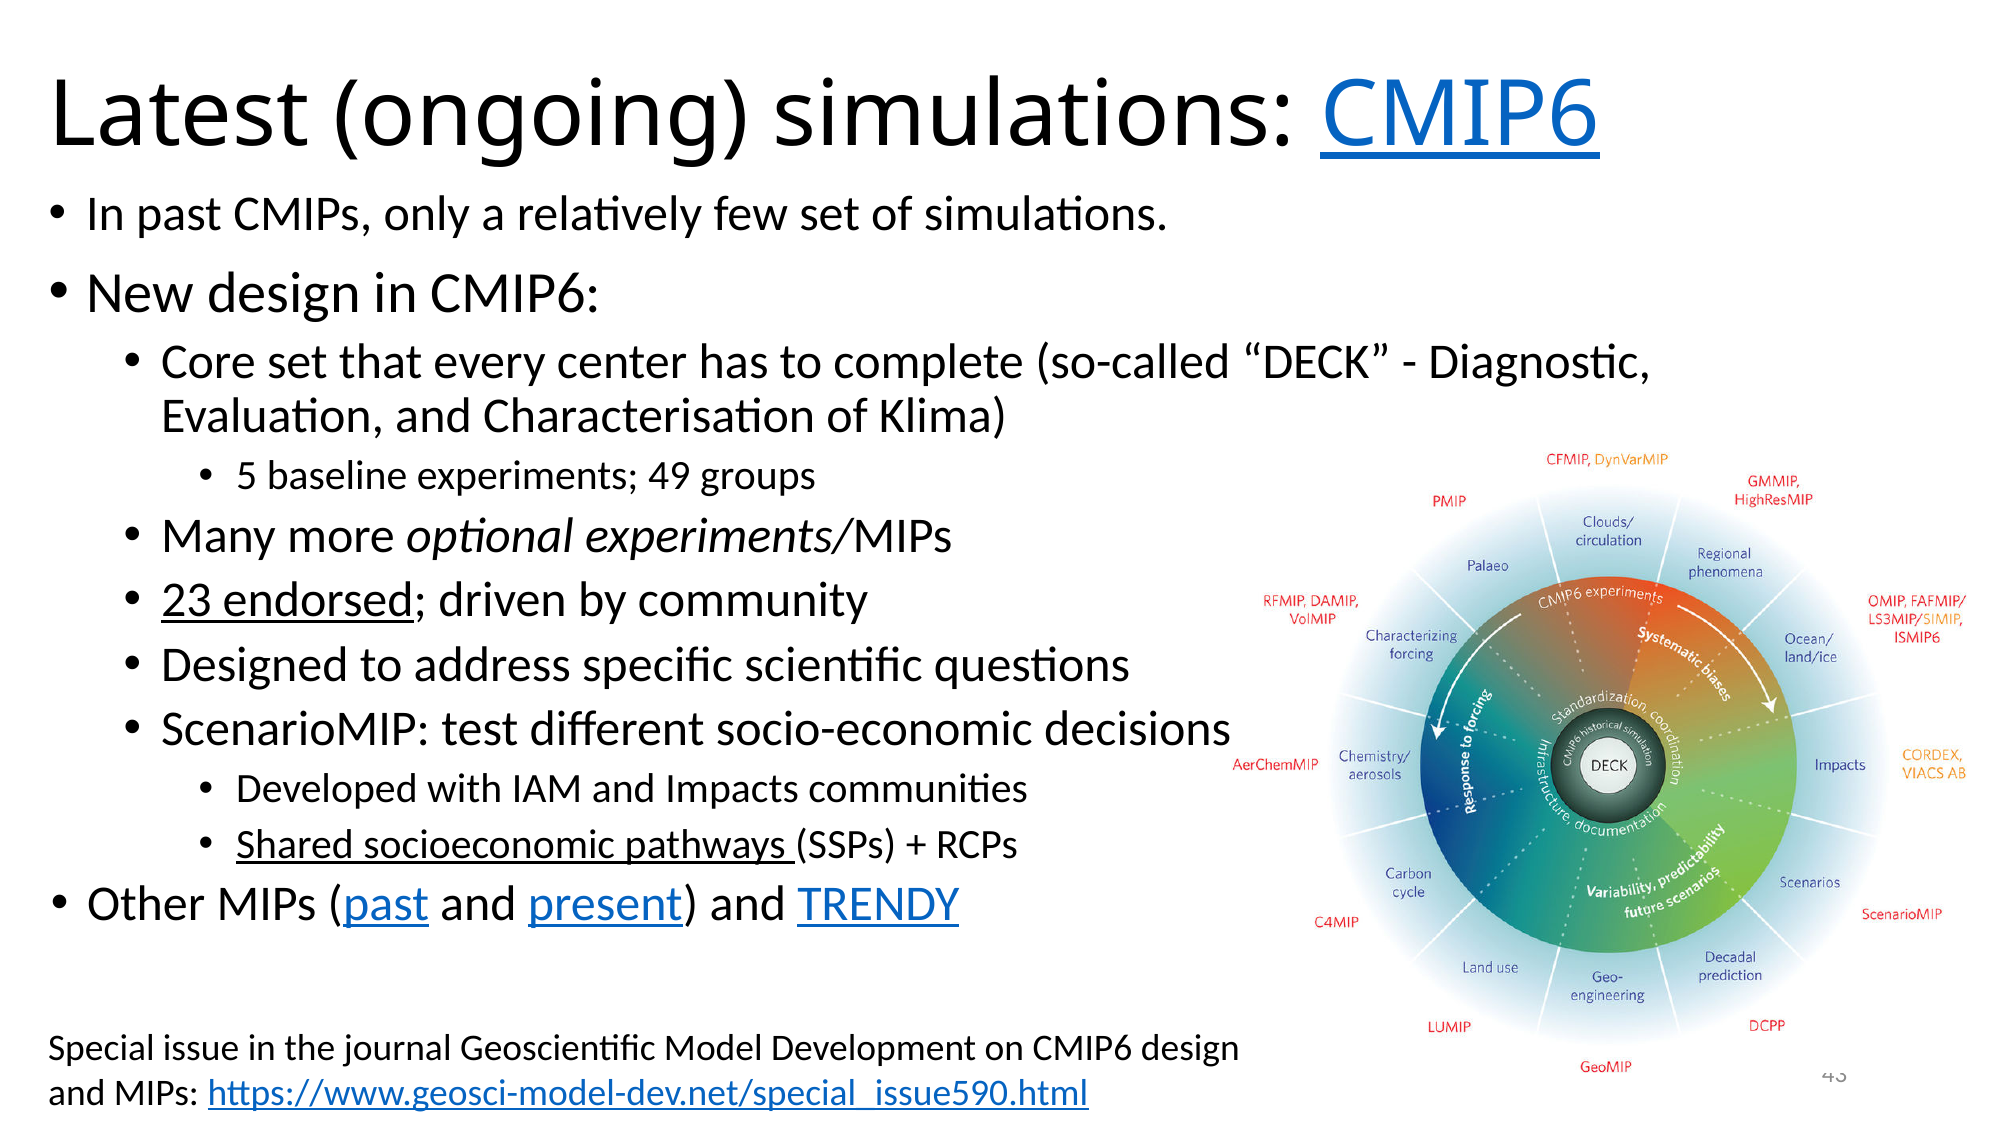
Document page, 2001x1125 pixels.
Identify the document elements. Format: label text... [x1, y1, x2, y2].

picture [1231, 452, 1967, 1073]
title Latest (ongoing) simulations: CMIP6 [33, 3, 1759, 179]
text_box Special issue in the journal Geoscientific Model Development on CMIP6 design and MIPs: https://www.geosci-model-dev.net/special_issue590.html [33, 1015, 1285, 1125]
list In past CMIPs, only a relatively few set of simulations. New design in CMIP6: Core set that every center has to complete (so-called “DECK” - Diagnostic, Evaluation, and Characterisation of Klima) 5 baseline experiments; 49 groups Many more optional experiments/MIPs 23 endorsed; driven by community Designed to address specific scientific questions ScenarioMIP: test different socio-economic decisions Developed with IAM and Impacts communities Shared socioeconomic pathways (SSPs) + RCPs Other MIPs (past and present) and TRENDY [33, 179, 1759, 960]
slide_number 43 [1412, 1073, 1863, 1103]
